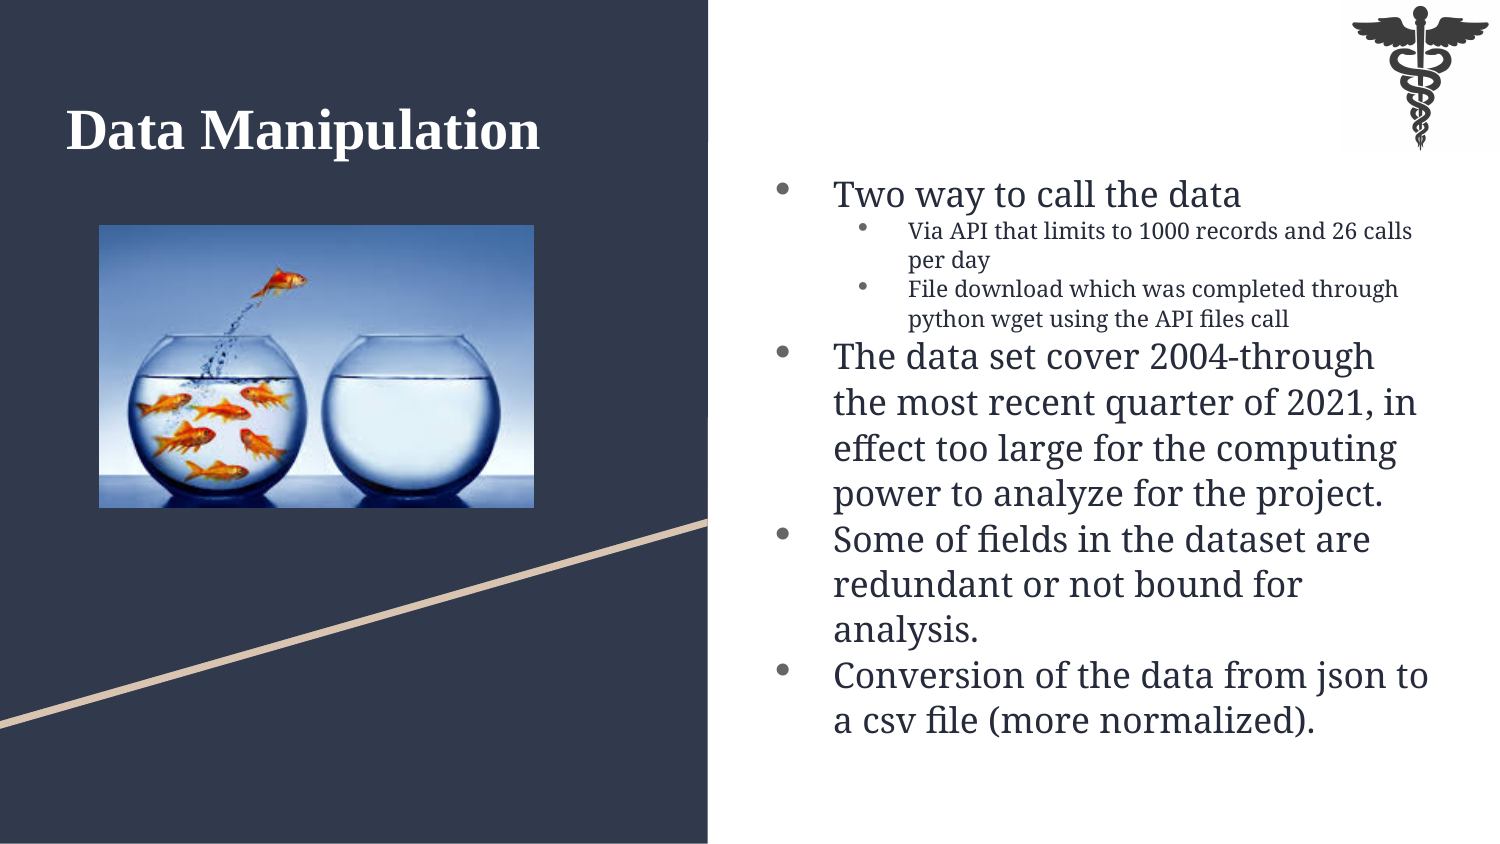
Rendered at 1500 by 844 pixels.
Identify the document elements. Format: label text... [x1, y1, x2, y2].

picture [1341, 0, 1500, 154]
list Two way to call the data Via API that limits to 1000 records and 26 calls per day File download which was completed through python wget using the API files call The data set cover 2004-through the most recent quarter of 2021, in effect too large for the computing power to analyze for the project. Some of fields in the dataset are redundant or not bound for analysis. Conversion of the data from json to a csv file (more normalized). [761, 153, 1446, 755]
picture [99, 225, 534, 509]
title Data Manipulation [51, 82, 660, 494]
